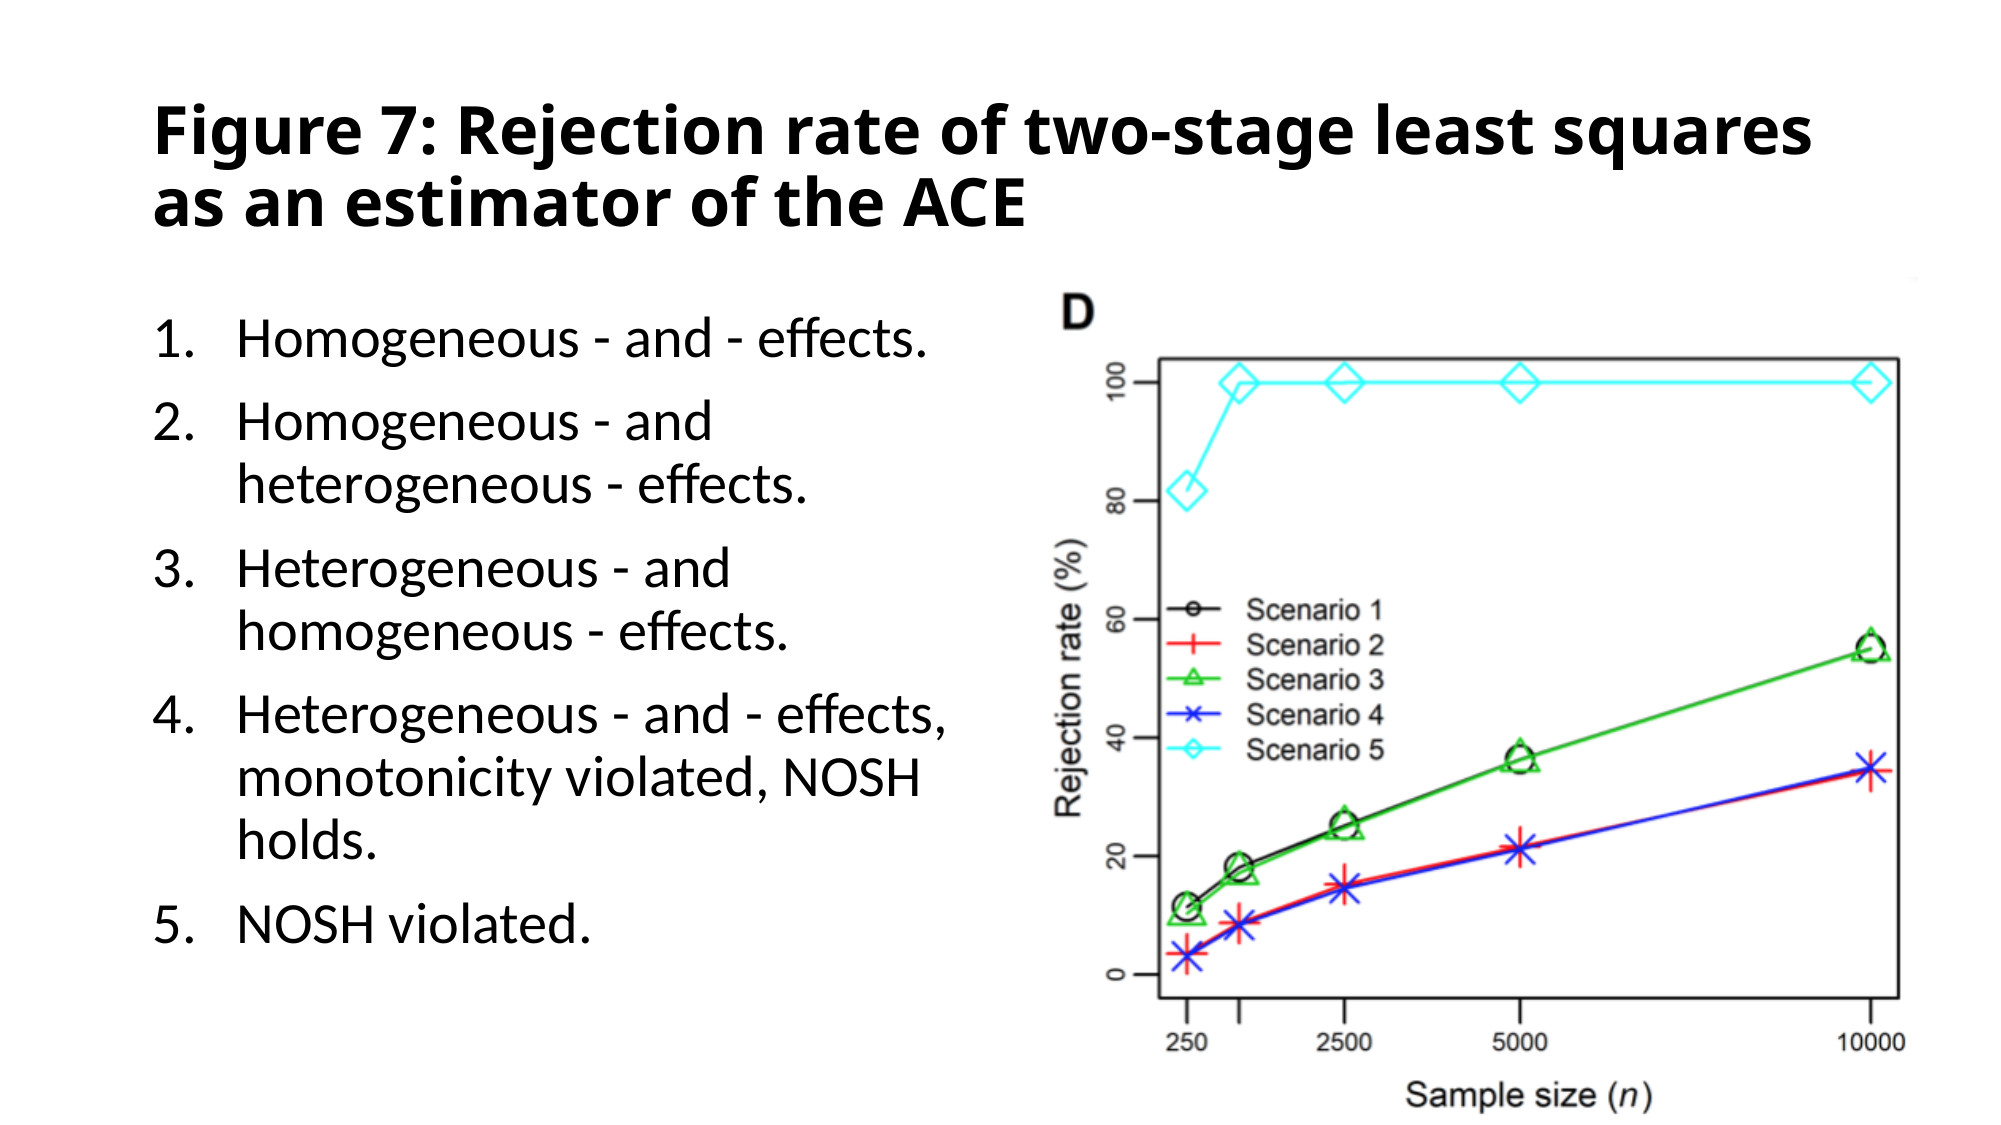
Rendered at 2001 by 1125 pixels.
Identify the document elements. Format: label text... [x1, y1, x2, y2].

picture [1046, 277, 1918, 1125]
title Figure 7: Rejection rate of two-stage least squares as an estimator of the ACE [137, 59, 1863, 278]
